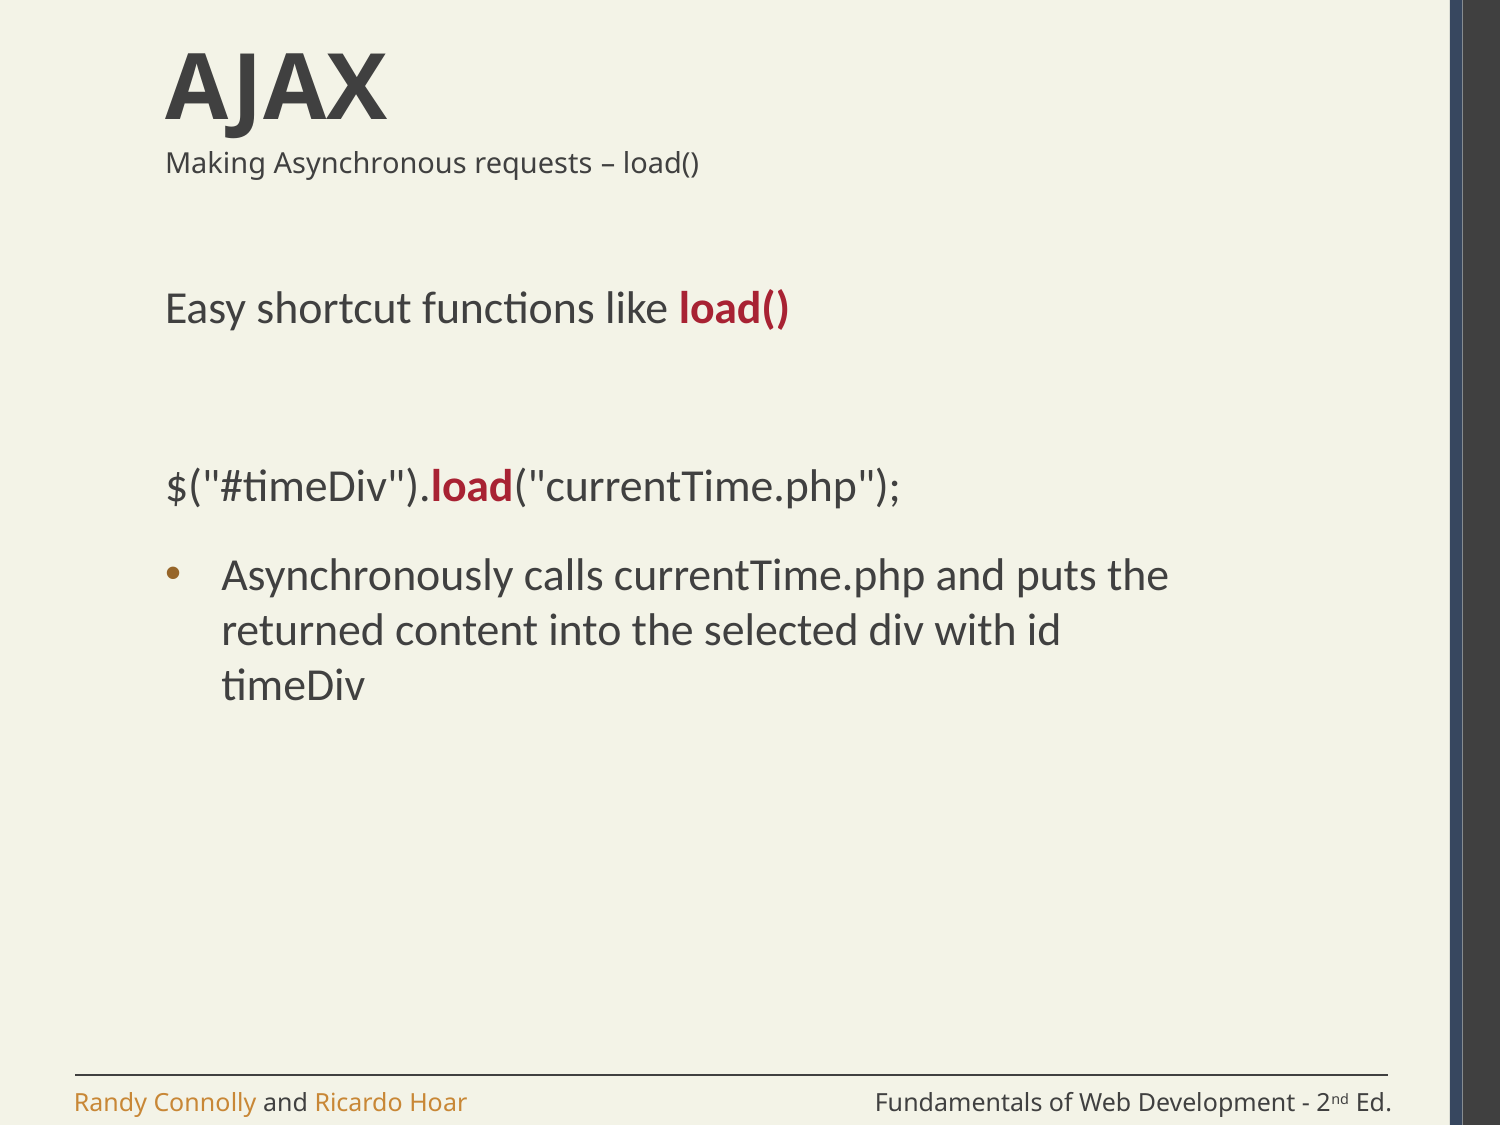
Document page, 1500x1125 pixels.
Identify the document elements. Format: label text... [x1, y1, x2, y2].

list Easy shortcut functions like load() $("#timeDiv").load("currentTime.php"); Asynchronously calls currentTime.php and puts the returned content into the selected div with id timeDiv [150, 270, 1200, 1013]
title AJAX [150, 20, 1425, 188]
list Making Asynchronous requests – load() [150, 137, 1200, 188]
